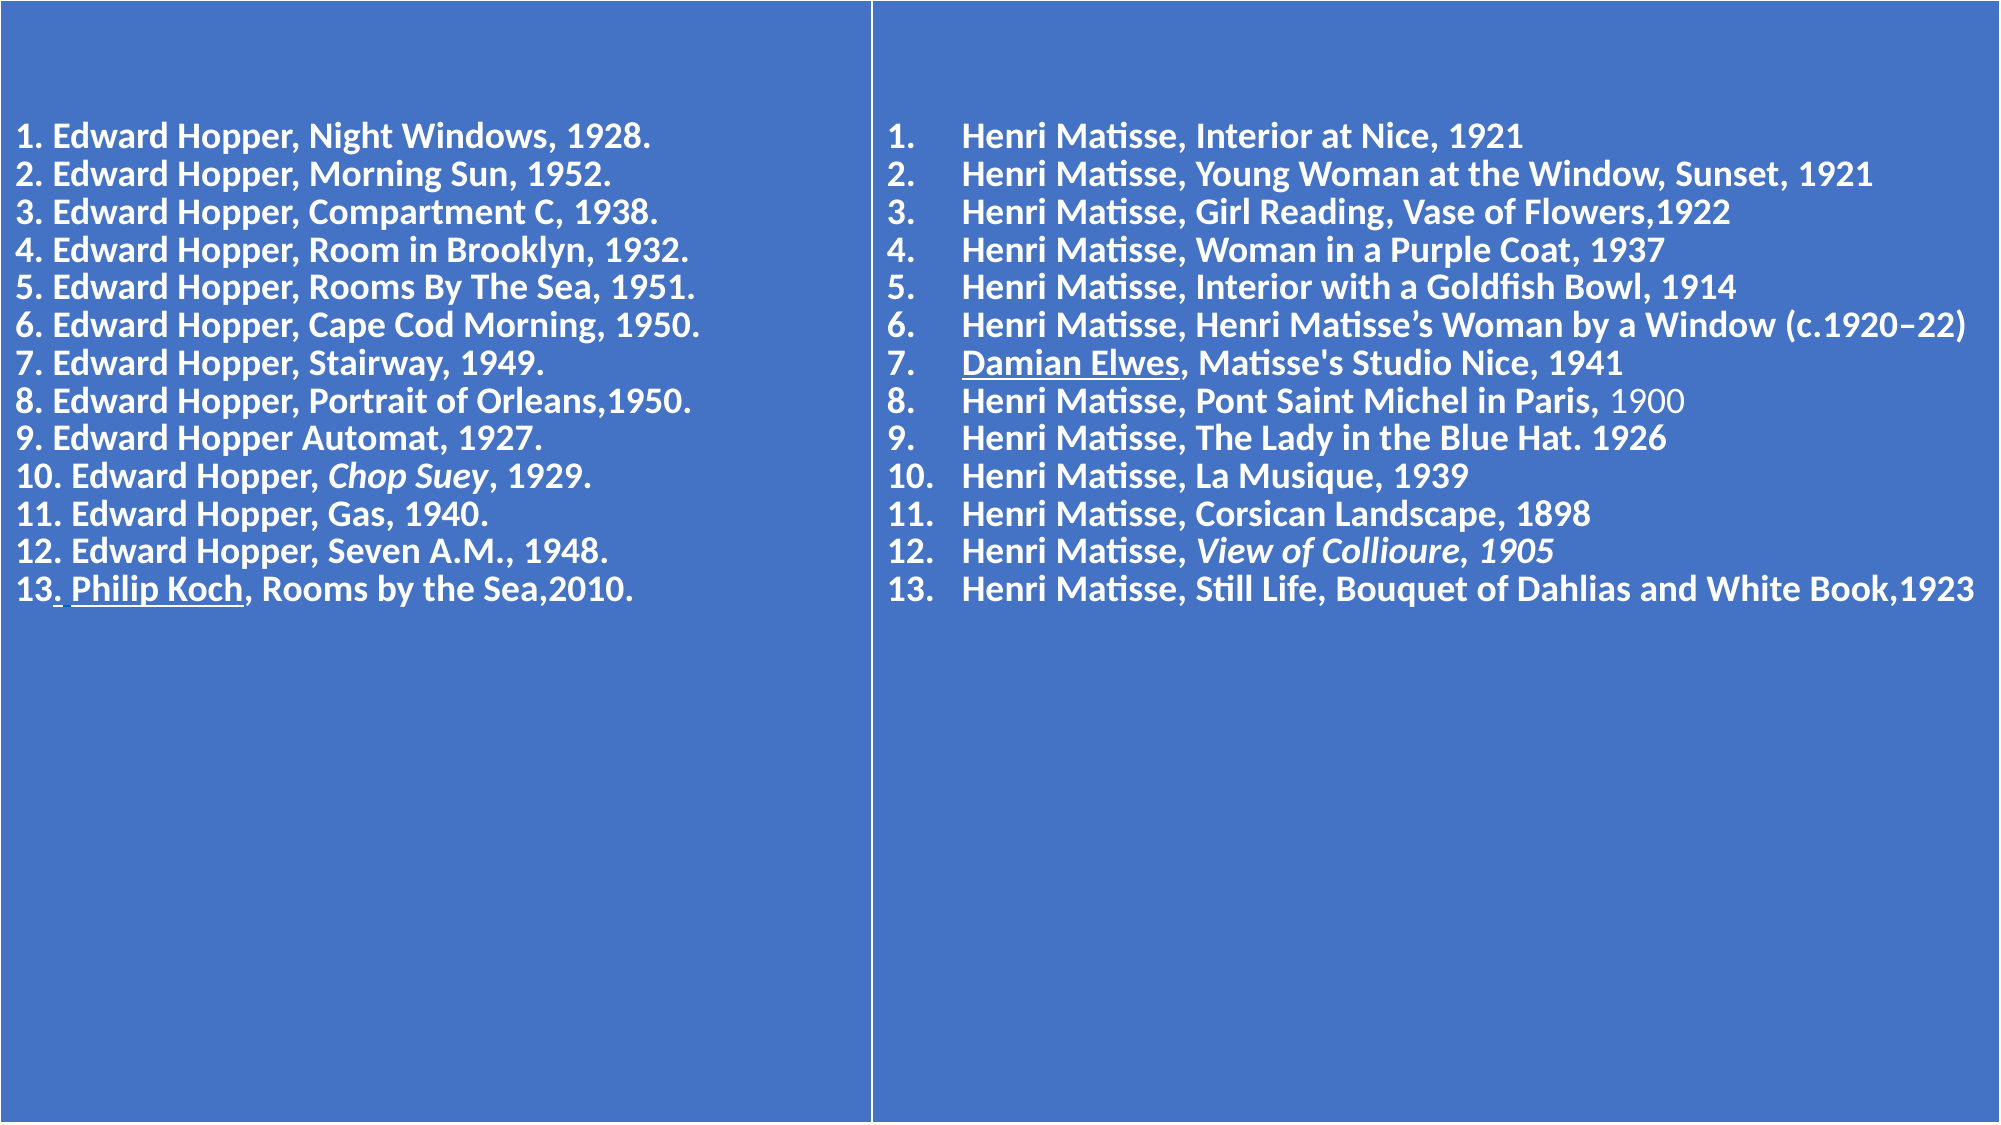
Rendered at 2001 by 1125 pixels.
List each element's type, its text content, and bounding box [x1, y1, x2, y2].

table_header 1. Edward Hopper, Night Windows, 1928. 2. Edward Hopper, Morning Sun, 1952. 3. Edward Hopper, Compartment C, 1938. 4. Edward Hopper, Room in Brooklyn, 1932. 5. Edward Hopper, Rooms By The Sea, 1951. 6. Edward Hopper, Cape Cod Morning, 1950. 7. Edward Hopper, Stairway, 1949. 8. Edward Hopper, Portrait of Orleans,1950. 9. Edward Hopper Automat, 1927. 10. Edward Hopper, Chop Suey, 1929. 11. Edward Hopper, Gas, 1940. 12. Edward Hopper, Seven A.M., 1948. 13. Philip Koch, Rooms by the Sea,2010. [1, 1, 871, 1122]
table_header Henri Matisse, Interior at Nice, 1921 Henri Matisse, Young Woman at the Window, Sunset, 1921 Henri Matisse, Girl Reading, Vase of Flowers,1922 Henri Matisse, Woman in a Purple Coat, 1937 Henri Matisse, Interior with a Goldfish Bowl, 1914 Henri Matisse, Henri Matisse’s Woman by a Window (c.1920–22) Damian Elwes, Matisse's Studio Nice, 1941 Henri Matisse, Pont Saint Michel in Paris, 1900 Henri Matisse, The Lady in the Blue Hat. 1926 Henri Matisse, La Musique, 1939 Henri Matisse, Corsican Landscape, 1898 Henri Matisse, View of Collioure, 1905 Henri Matisse, Still Life, Bouquet of Dahlias and White Book,1923 [873, 1, 1999, 1122]
